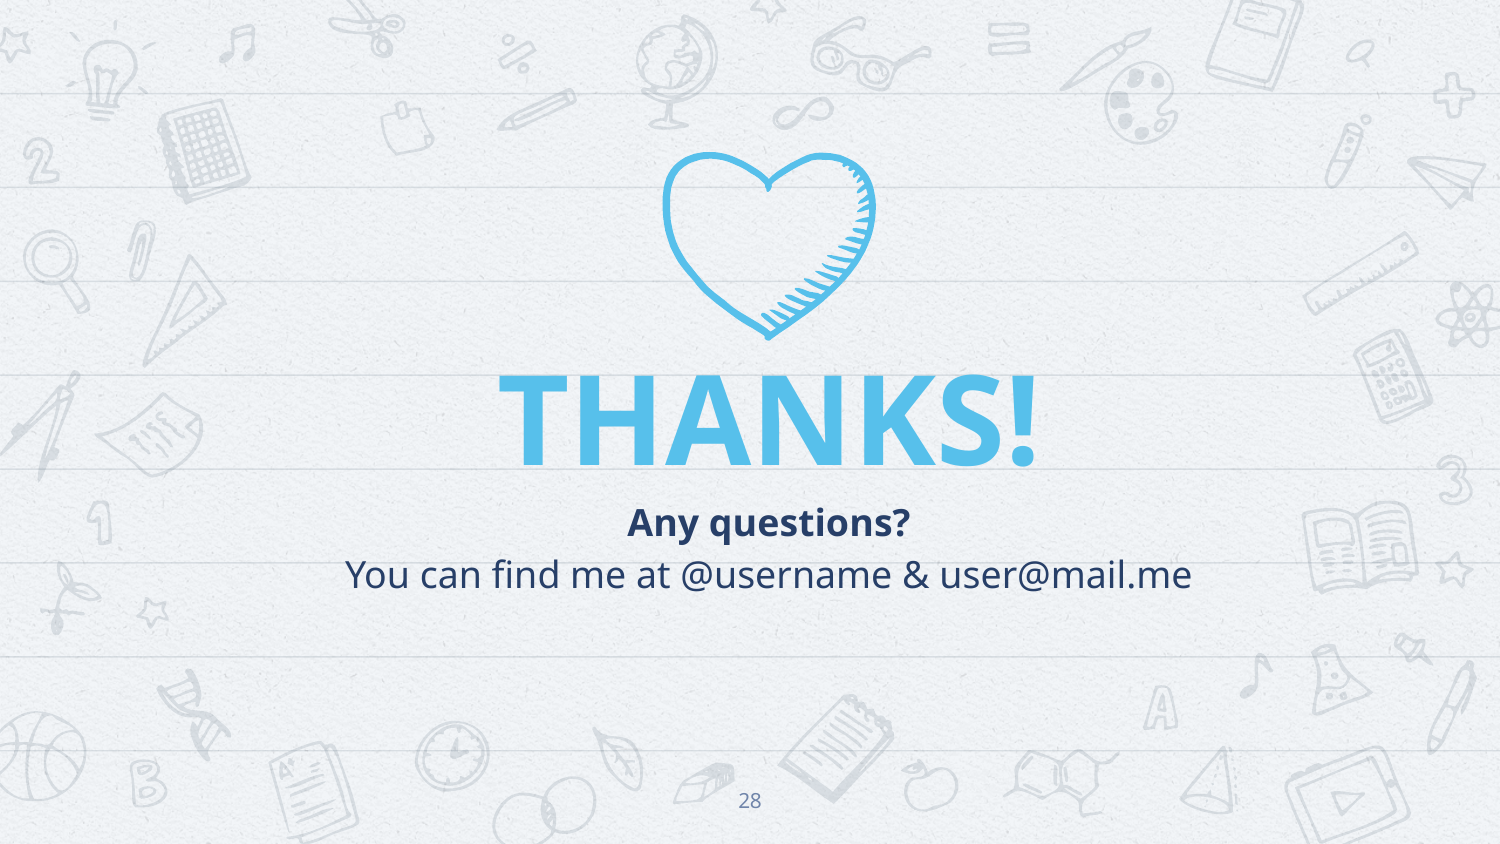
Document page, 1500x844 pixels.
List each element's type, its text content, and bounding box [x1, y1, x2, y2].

slide_number 28 [705, 779, 795, 825]
text_box [662, 152, 876, 341]
picture [0, 0, 1500, 844]
title THANKS! [228, 351, 1311, 492]
subtitle Any questions? You can find me at @username & user@mail.me [228, 492, 1311, 659]
